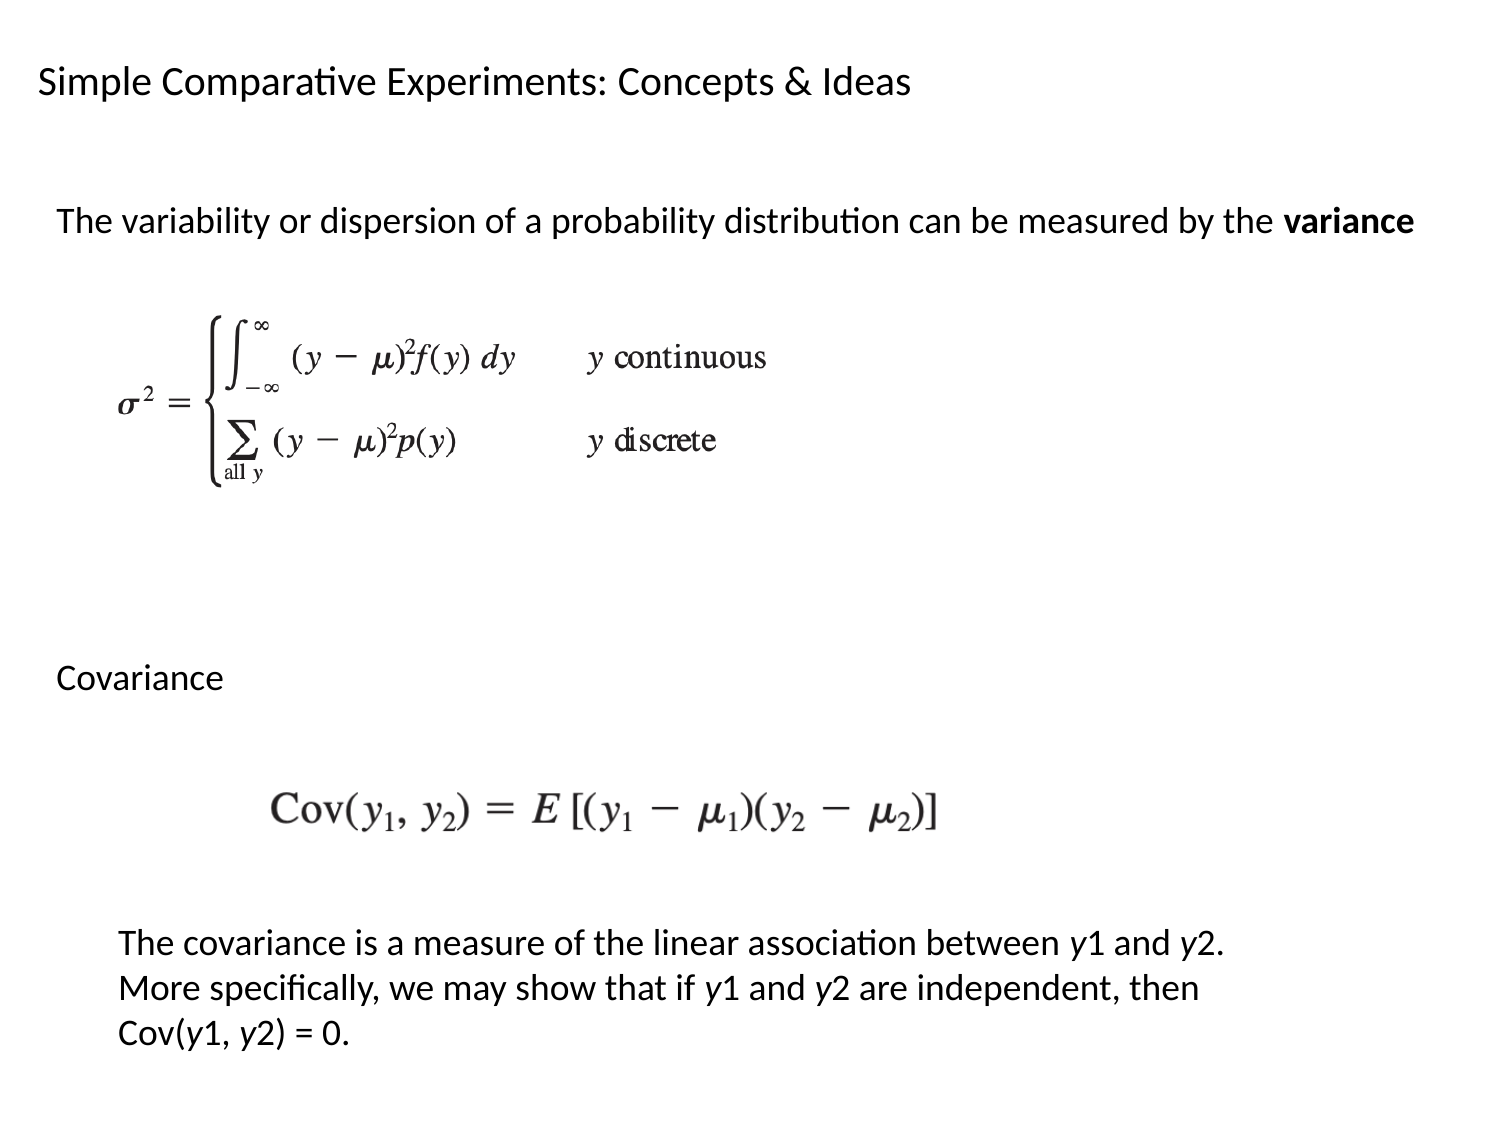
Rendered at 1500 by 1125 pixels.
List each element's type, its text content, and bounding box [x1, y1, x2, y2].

picture [41, 281, 822, 502]
text_box Simple Comparative Experiments: Concepts & Ideas [23, 46, 1340, 111]
picture [214, 767, 963, 849]
text_box Covariance [41, 645, 287, 706]
text_box The variability or dispersion of a probability distribution can be measured by the variance [41, 188, 1447, 248]
text_box The covariance is a measure of the linear association between y1 and y2. More specifically, we may show that if y1 and y2 are independent, then Cov(y1, y2) = 0. [103, 910, 1300, 1061]
